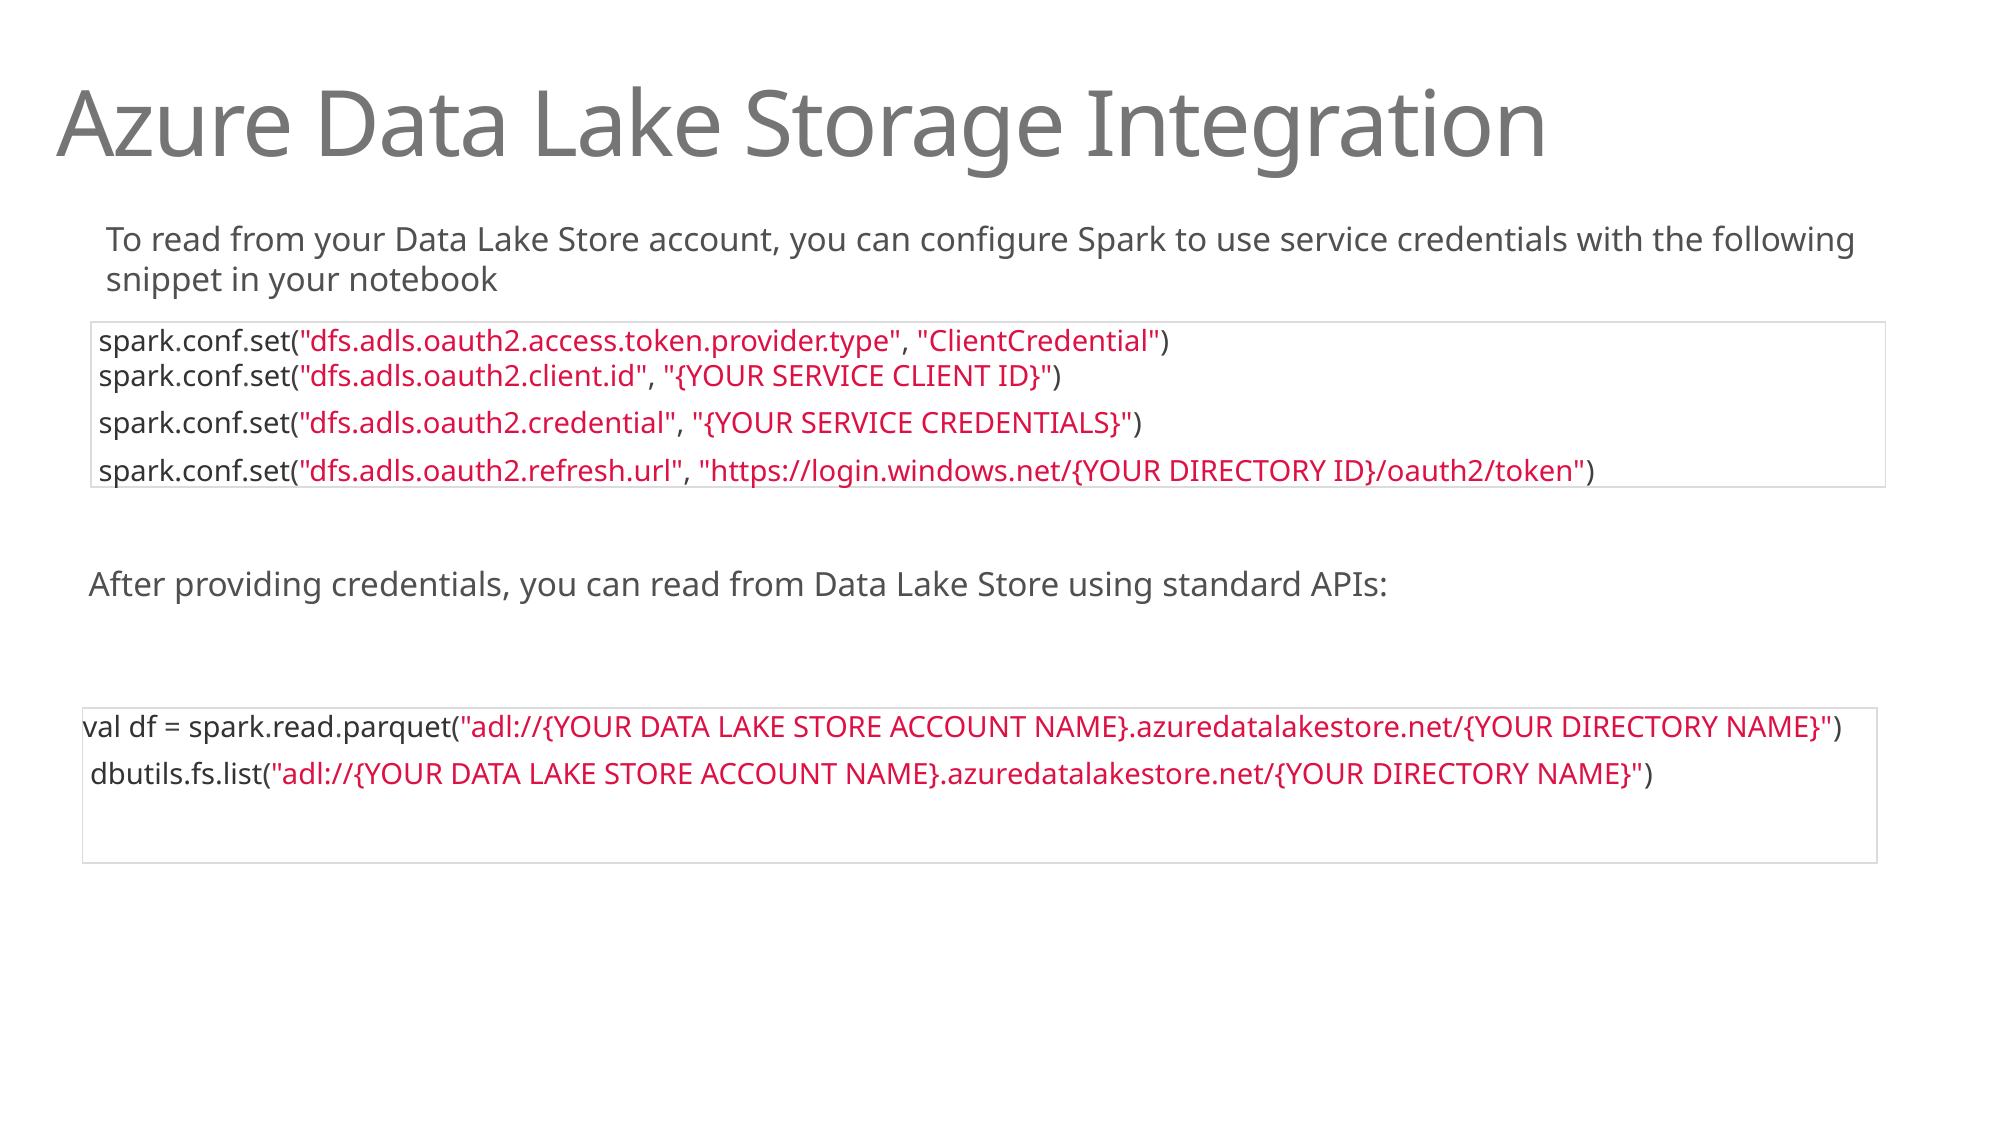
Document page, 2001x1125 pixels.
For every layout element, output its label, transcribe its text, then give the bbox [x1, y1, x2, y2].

title Azure Data Lake Storage Integration [32, 52, 1945, 201]
text_box After providing credentials, you can read from Data Lake Store using standard APIs: [73, 555, 1886, 611]
text_box spark.conf.set("dfs.adls.oauth2.access.token.provider.type", "ClientCredential") spark.conf.set("dfs.adls.oauth2.client.id", "{YOUR SERVICE CLIENT ID}") spark.conf.set("dfs.adls.oauth2.credential", "{YOUR SERVICE CREDENTIALS}") spark.conf.set("dfs.adls.oauth2.refresh.url", "https://login.windows.net/{YOUR DIRECTORY ID}/oauth2/token") [91, 322, 1886, 488]
text_box val df = spark.read.parquet("adl://{YOUR DATA LAKE STORE ACCOUNT NAME}.azuredatalakestore.net/{YOUR DIRECTORY NAME}") dbutils.fs.list("adl://{YOUR DATA LAKE STORE ACCOUNT NAME}.azuredatalakestore.net/{YOUR DIRECTORY NAME}") [82, 708, 1877, 864]
text_box To read from your Data Lake Store account, you can configure Spark to use service credentials with the following snippet in your notebook [91, 210, 1976, 305]
